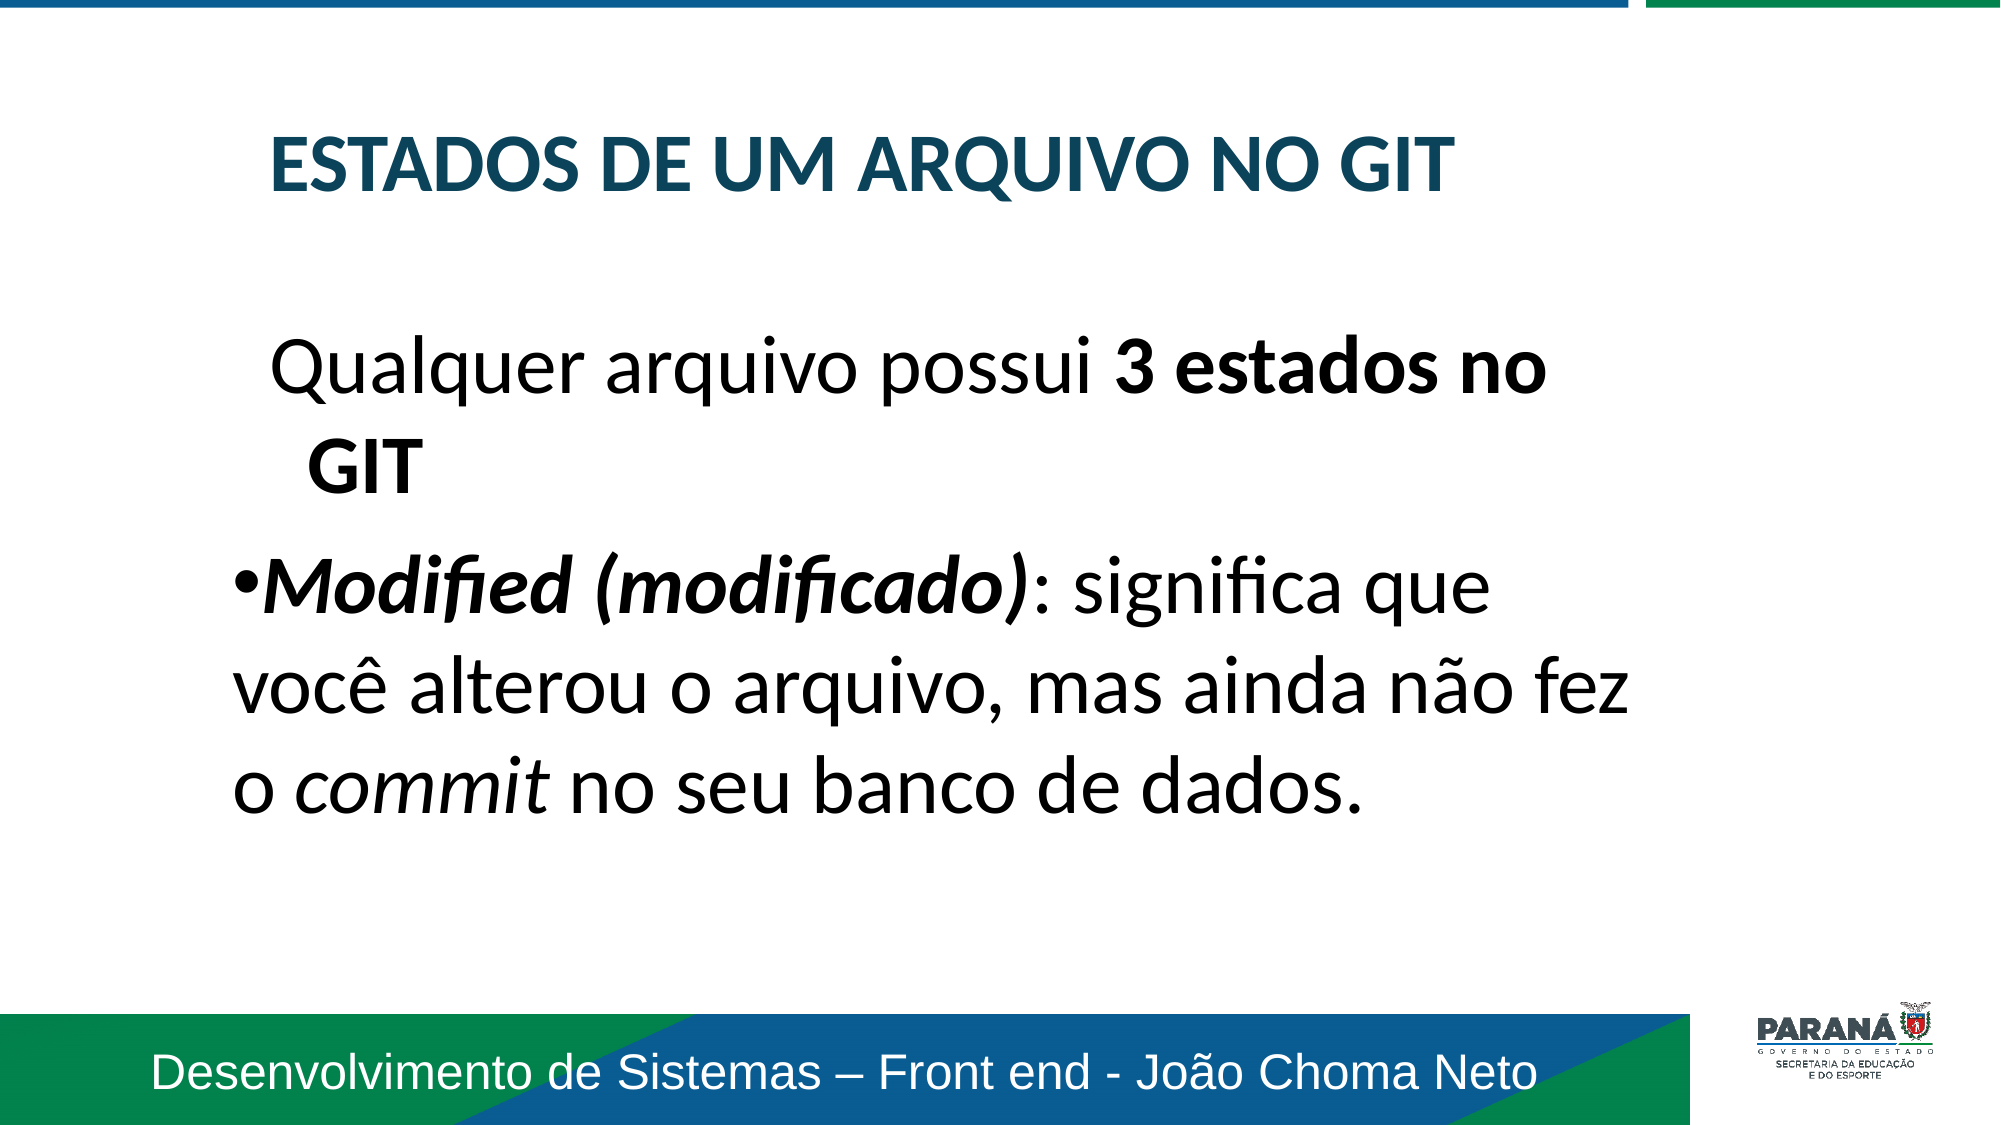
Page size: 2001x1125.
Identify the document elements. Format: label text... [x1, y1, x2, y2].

picture [0, 1014, 1690, 1125]
list Qualquer arquivo possui 3 estados no GIT Modified (modificado): significa que você alterou o arquivo, mas ainda não fez o commit no seu banco de dados. [217, 302, 1677, 921]
picture [1757, 1002, 1933, 1081]
list ESTADOS DE UM ARQUIVO NO GIT [217, 111, 1637, 249]
